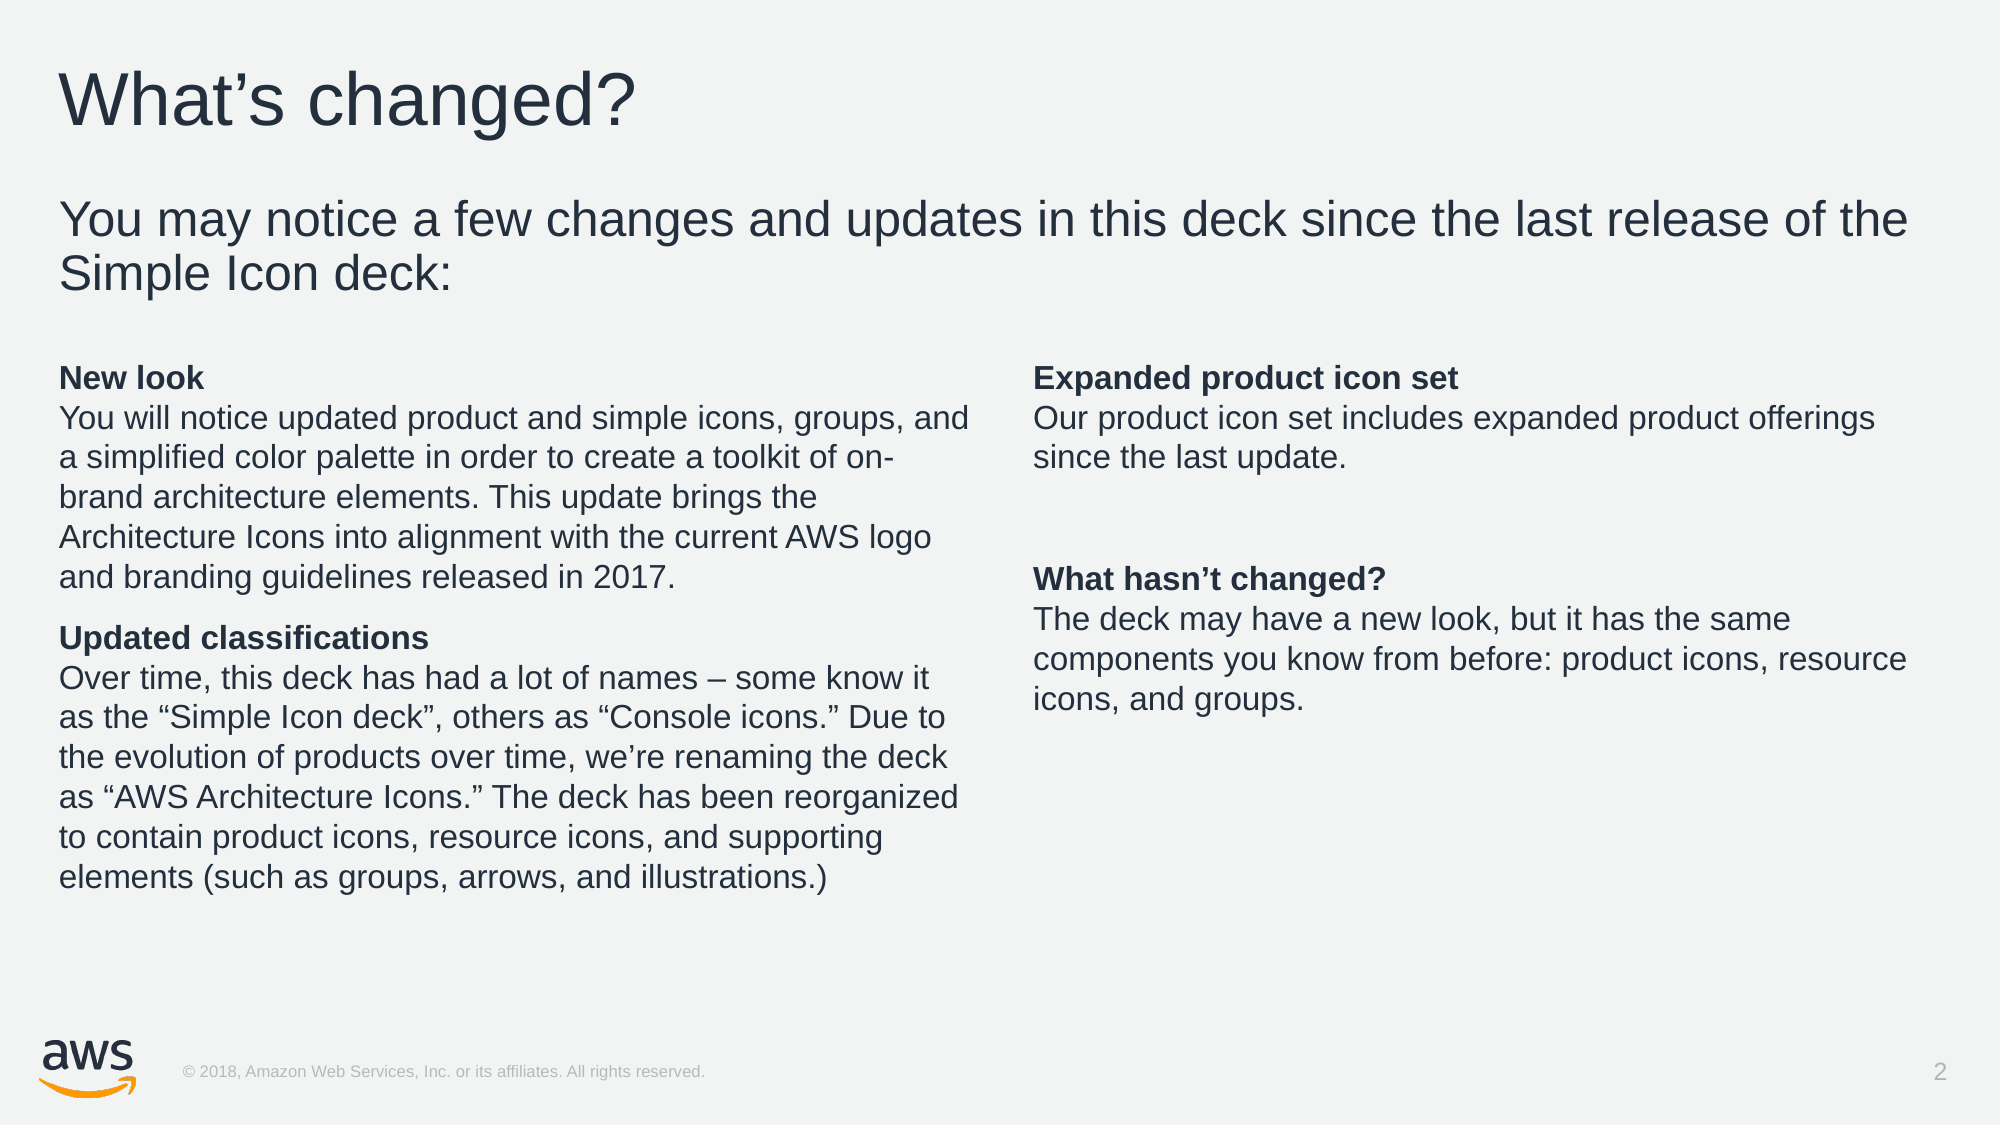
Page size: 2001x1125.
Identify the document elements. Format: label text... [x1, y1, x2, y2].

list You may notice a few changes and updates in this deck since the last release of the Simple Icon deck: [43, 185, 1963, 331]
text_box New look You will notice updated product and simple icons, groups, and a simplified color palette in order to create a toolkit of on-brand architecture elements. This update brings the Architecture Icons into alignment with the current AWS logo and branding guidelines released in 2017. Updated classifications Over time, this deck has had a lot of names – some know it as the “Simple Icon deck”, others as “Console icons.” Due to the evolution of products over time, we’re renaming the deck as “AWS Architecture Icons.” The deck has been reorganized to contain product icons, resource icons, and supporting elements (such as groups, arrows, and illustrations.) Expanded product icon set Our product icon set includes expanded product offerings since the last update. What hasn’t changed? The deck may have a new look, but it has the same components you know from before: product icons, resource icons, and groups. [43, 348, 1963, 959]
slide_number 2 [1512, 1040, 1963, 1101]
title What’s changed? [43, 52, 1963, 150]
picture [39, 1040, 136, 1098]
